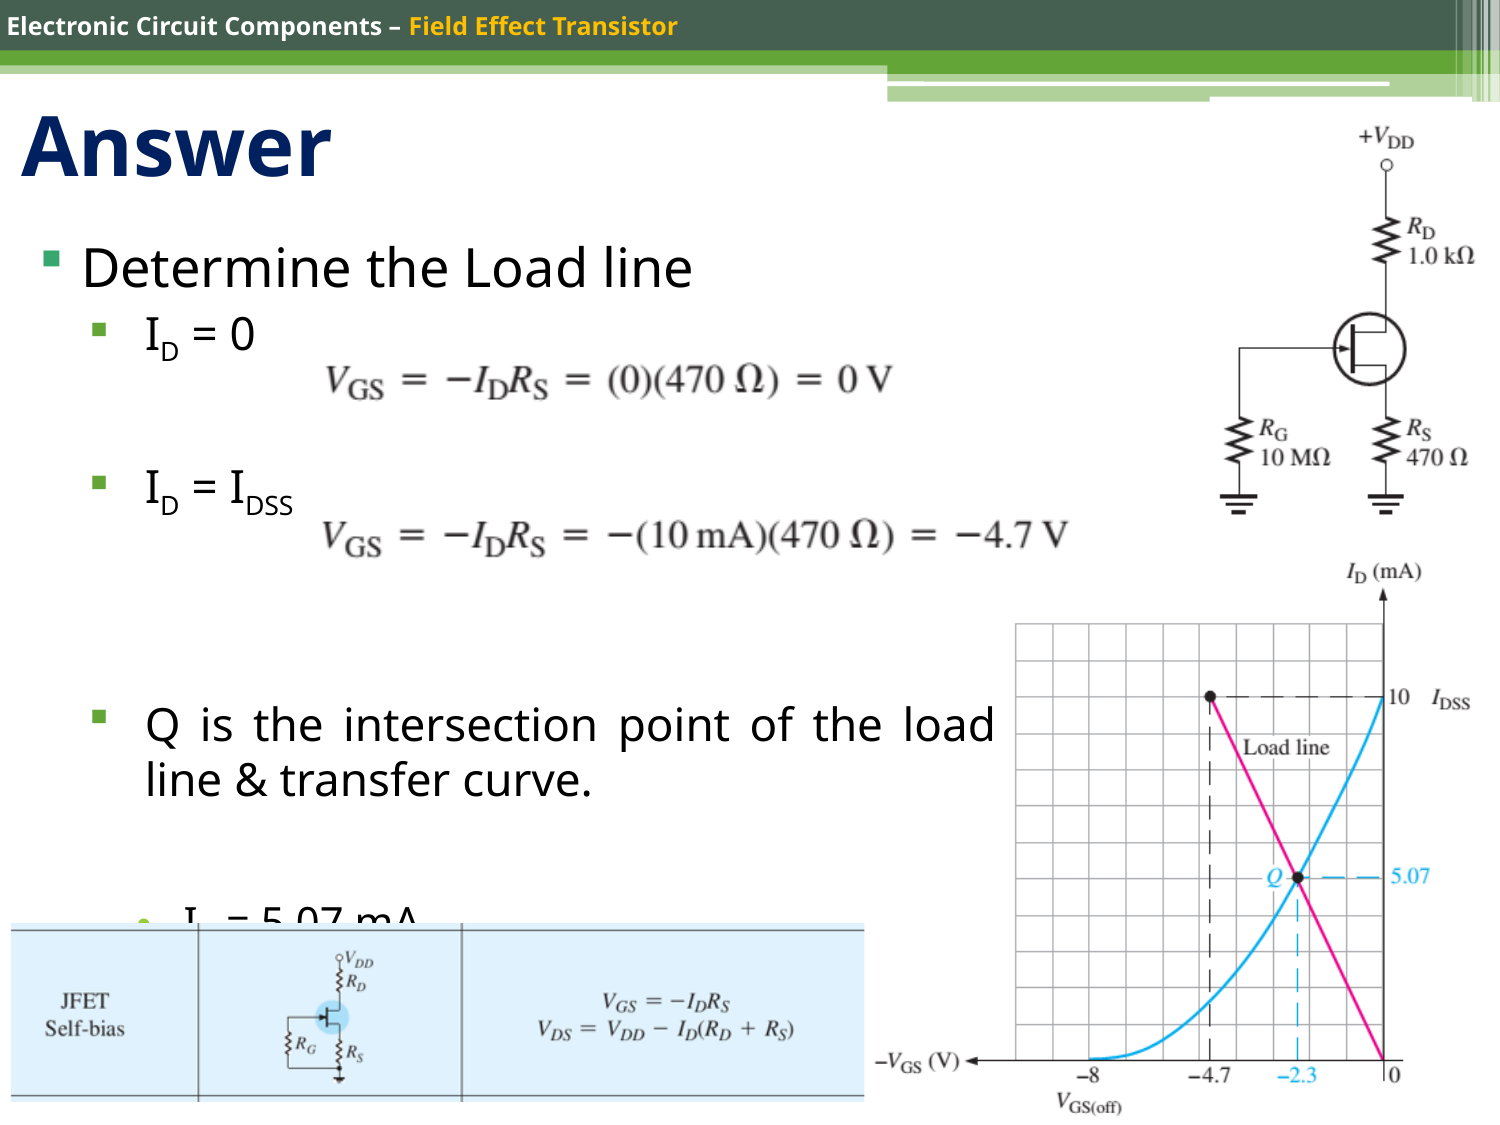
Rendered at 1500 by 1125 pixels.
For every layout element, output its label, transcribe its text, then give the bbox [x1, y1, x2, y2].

picture [3, 923, 865, 1102]
picture [1213, 115, 1485, 529]
list Determine the Load line ID = 0 ID = IDSS Q is the intersection point of the load line & transfer curve. ID = 5.07 mA VGS = -2.3V [6, 225, 1012, 1079]
picture [322, 348, 897, 413]
title Answer [6, 77, 1485, 209]
picture [322, 511, 1499, 1125]
